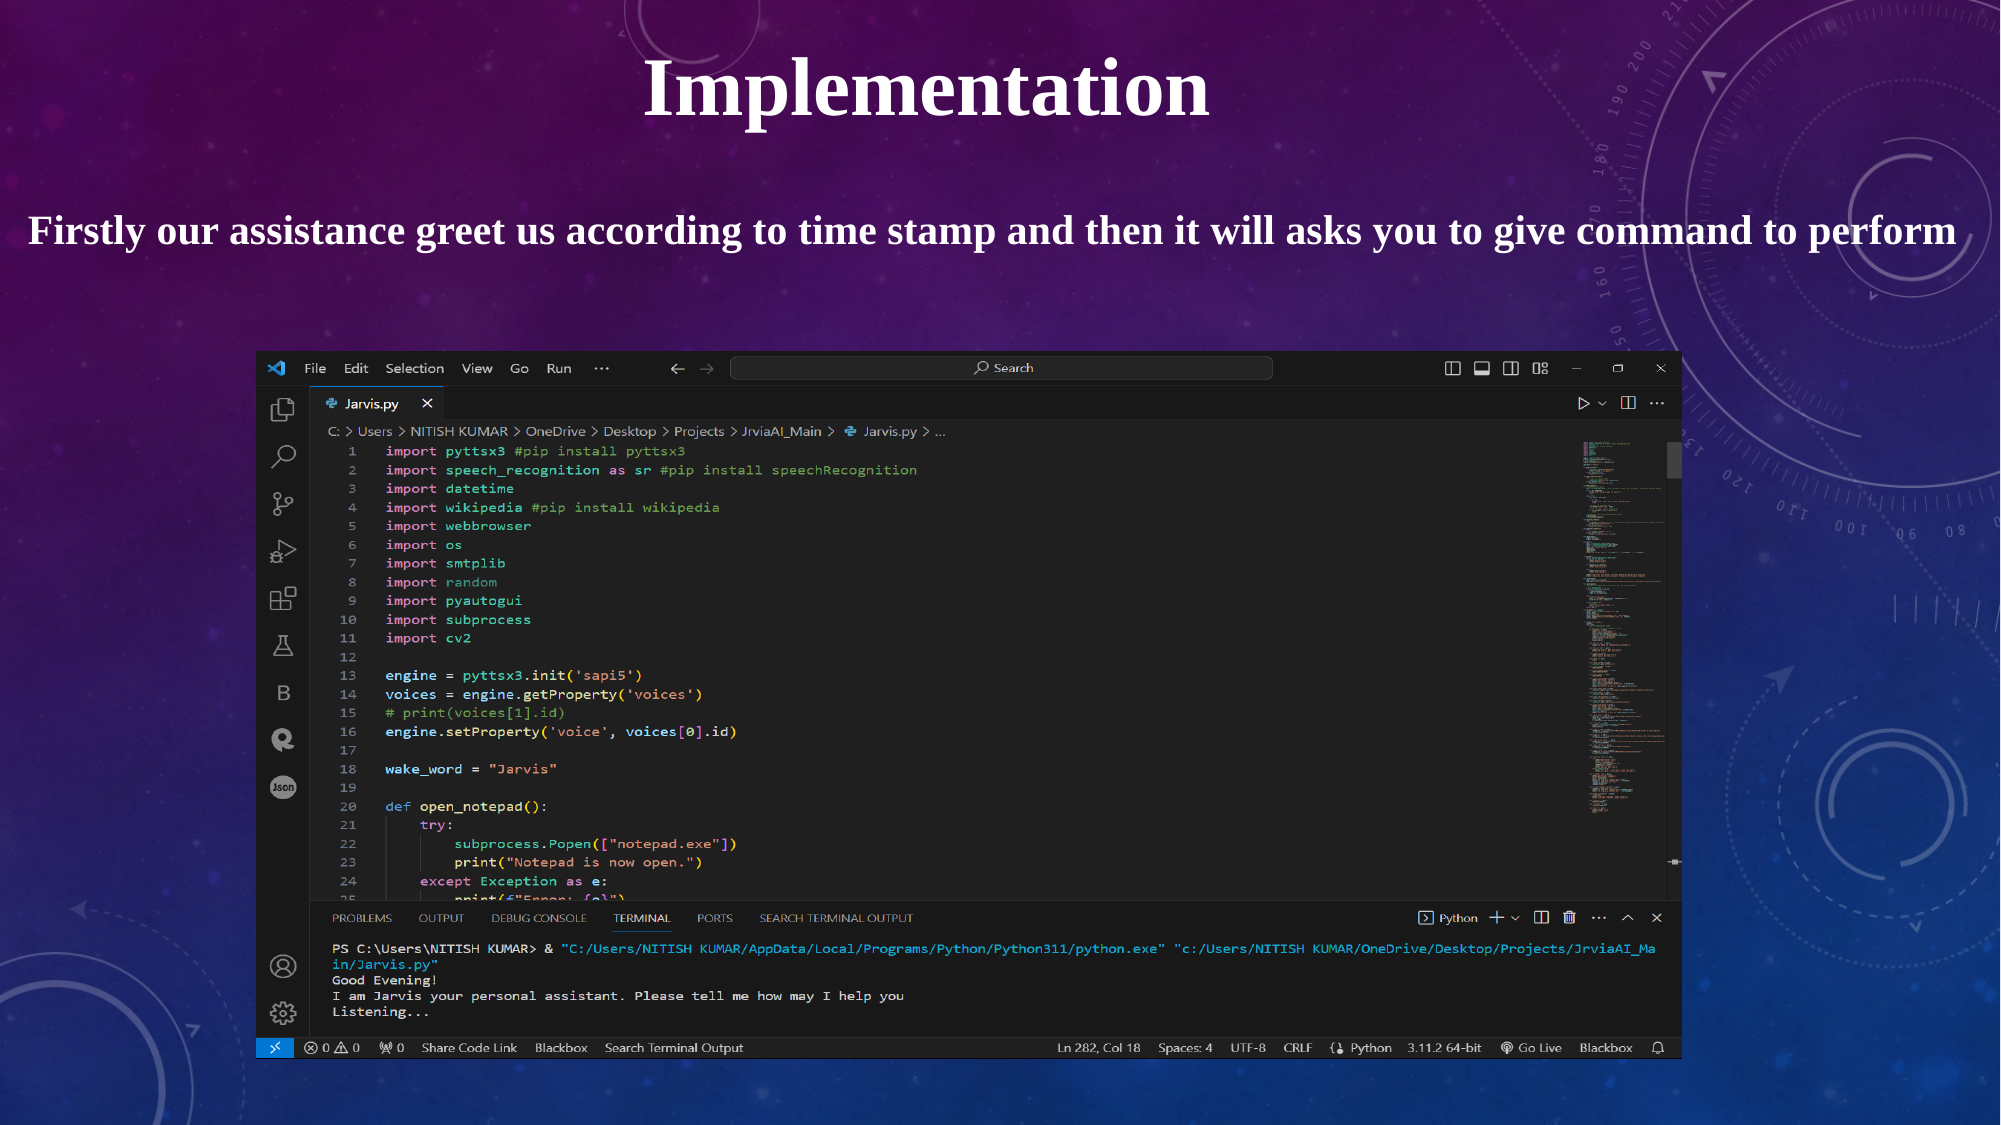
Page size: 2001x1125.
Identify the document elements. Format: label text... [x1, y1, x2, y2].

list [255, 351, 1682, 1059]
picture [0, 0, 2001, 1125]
text_box Firstly our assistance greet us according to time stamp and then it will asks you to give command to perform [13, 195, 2000, 260]
text_box Implementation [627, 24, 1332, 140]
